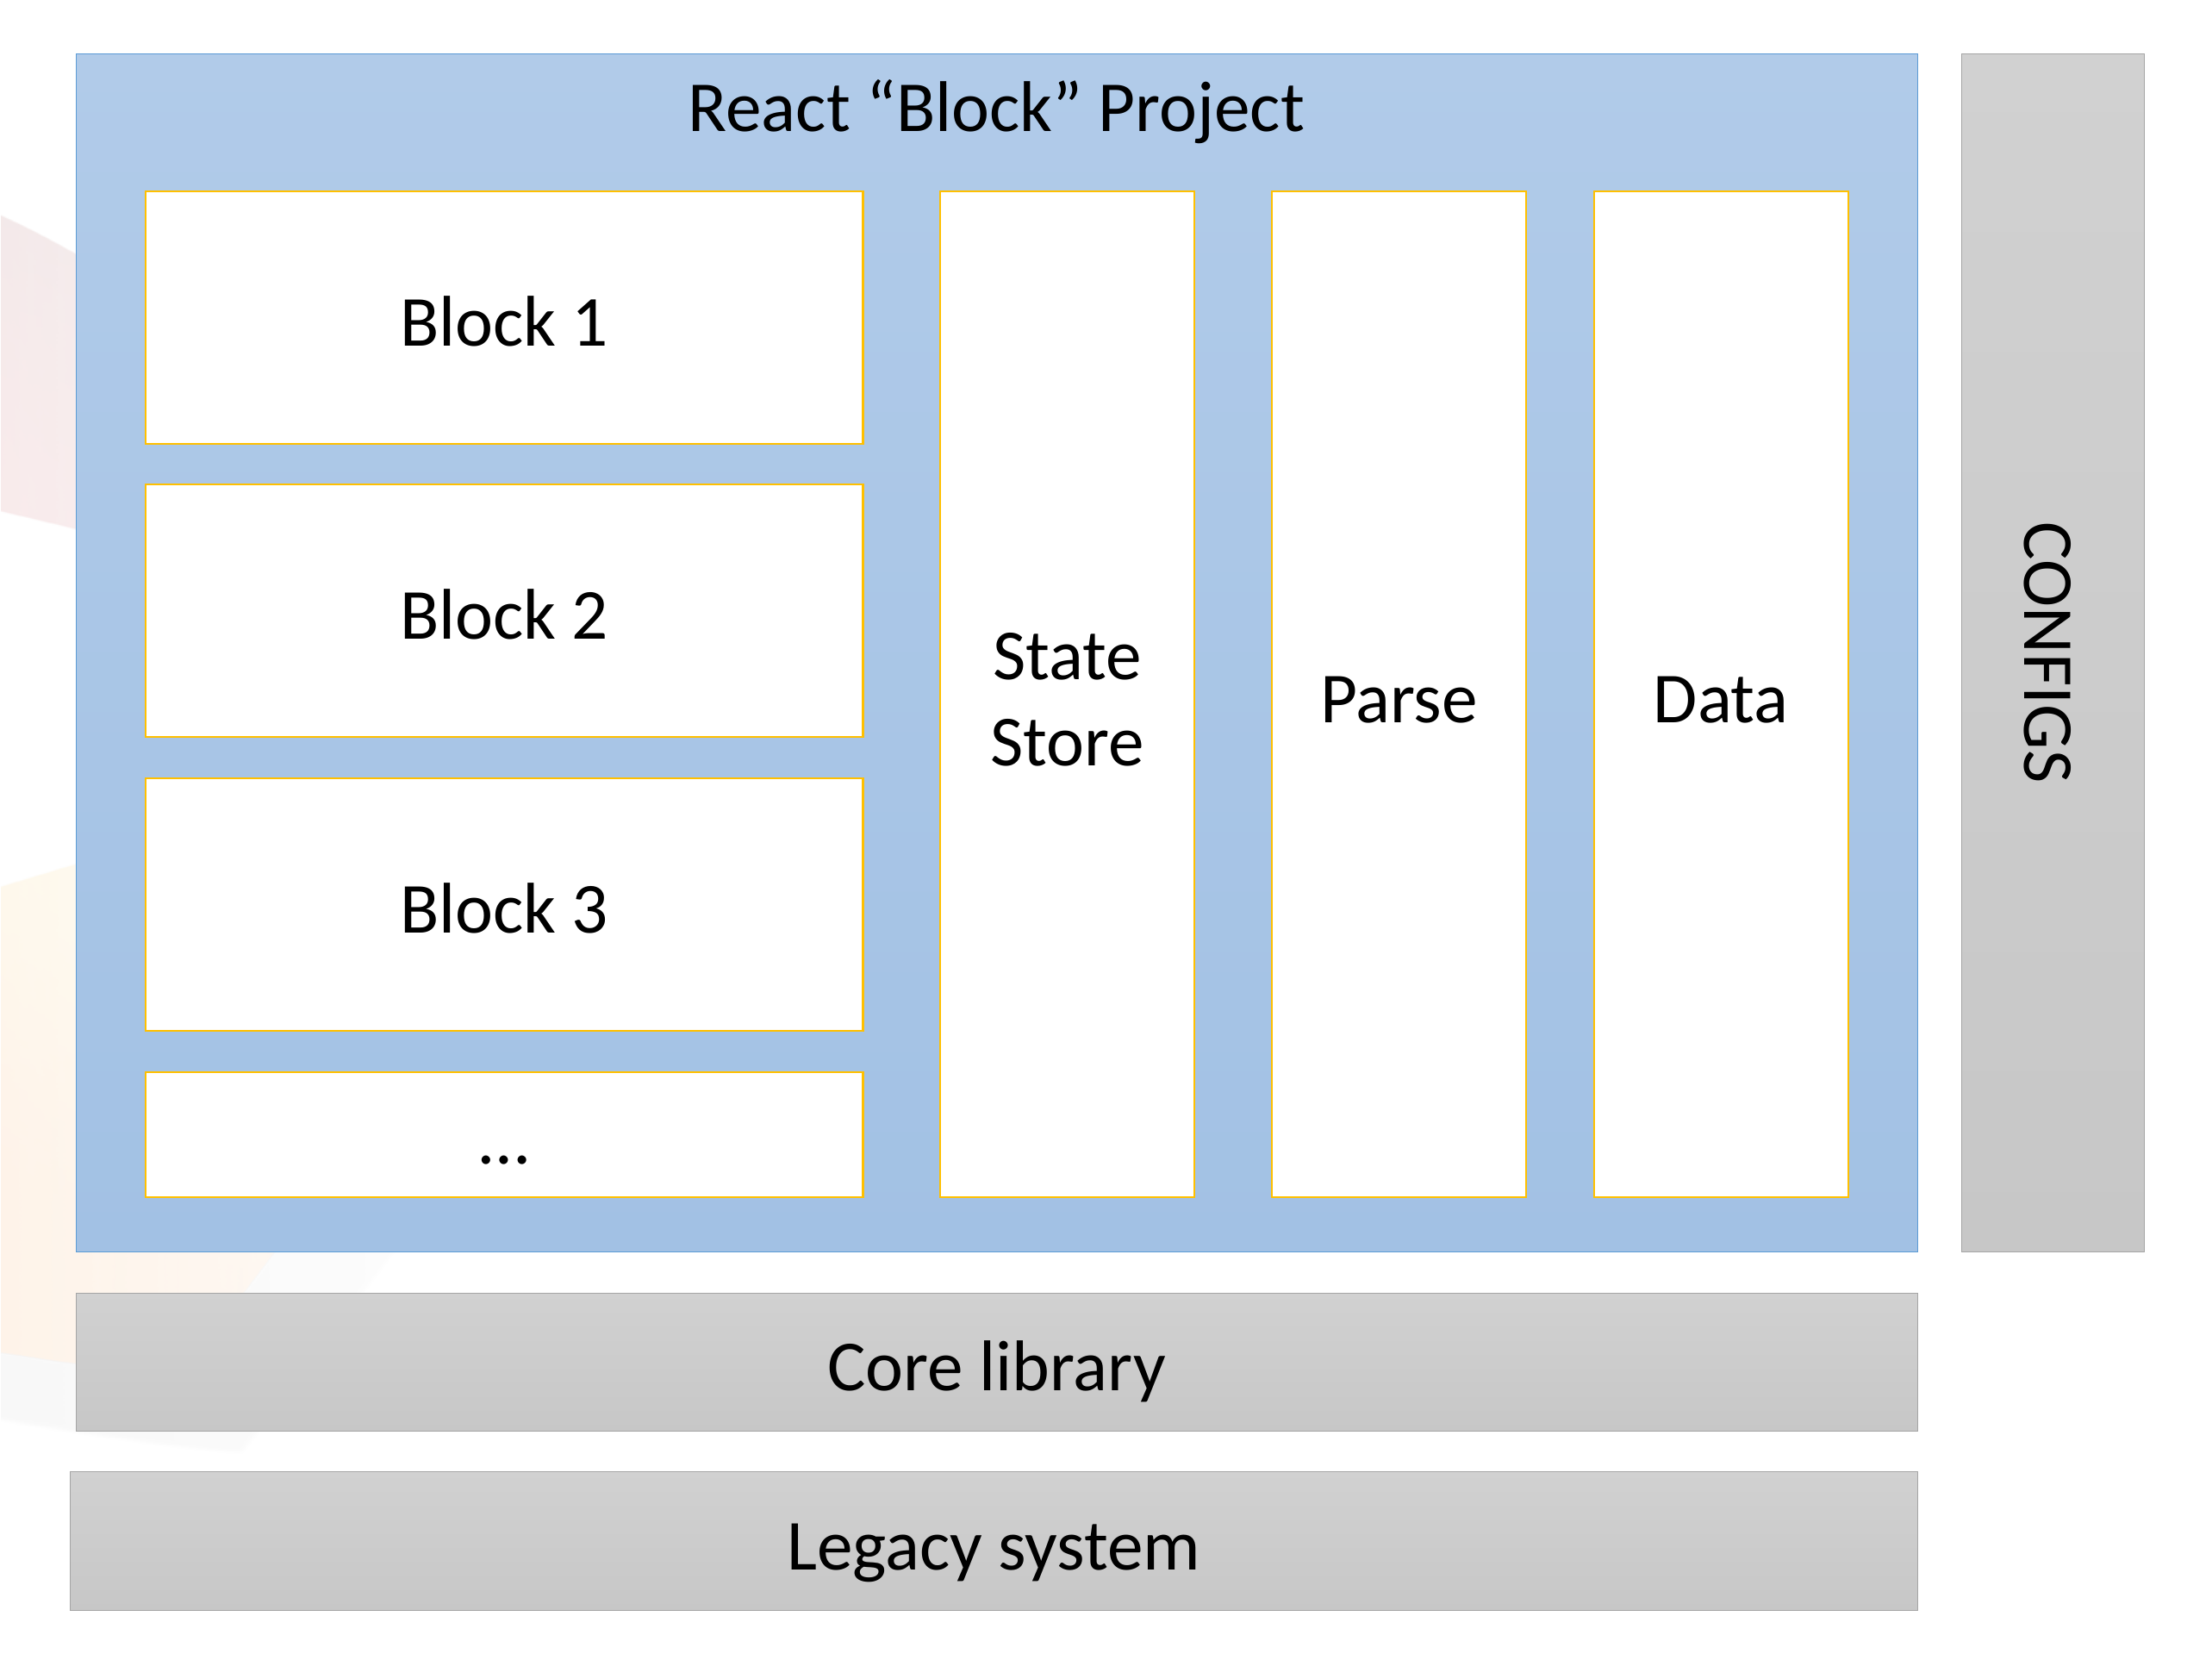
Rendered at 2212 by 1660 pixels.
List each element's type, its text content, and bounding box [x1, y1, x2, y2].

text_box … [145, 1071, 864, 1198]
text_box Block 1 [145, 190, 864, 445]
text_box Legacy system [70, 1471, 1918, 1611]
text_box Parse [1271, 190, 1527, 1198]
text_box Core library [76, 1293, 1918, 1432]
text_box Data [1593, 190, 1849, 1198]
text_box State Store [939, 190, 1195, 1198]
text_box CONFIGS [1961, 53, 2145, 1252]
text_box React “Block” Project [76, 53, 1918, 1252]
text_box Block 3 [145, 777, 864, 1032]
text_box Block 2 [145, 484, 864, 738]
